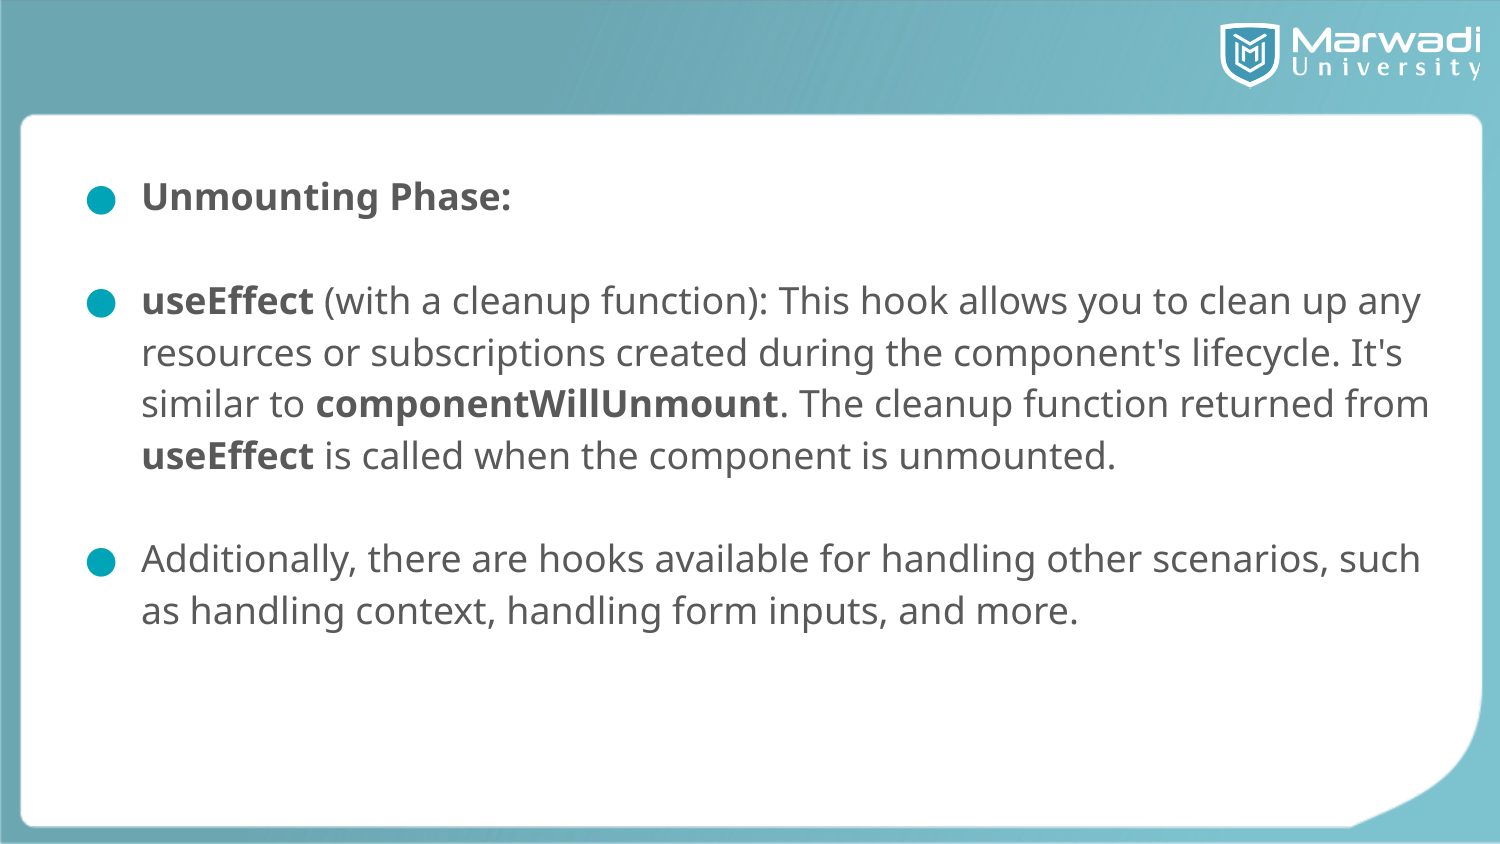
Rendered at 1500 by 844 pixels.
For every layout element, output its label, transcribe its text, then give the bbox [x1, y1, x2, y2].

list Unmounting Phase: useEffect (with a cleanup function): This hook allows you to clean up any resources or subscriptions created during the component's lifecycle. It's similar to componentWillUnmount. The cleanup function returned from useEffect is called when the component is unmounted. Additionally, there are hooks available for handling other scenarios, such as handling context, handling form inputs, and more. [51, 151, 1449, 796]
picture [0, 0, 1500, 844]
